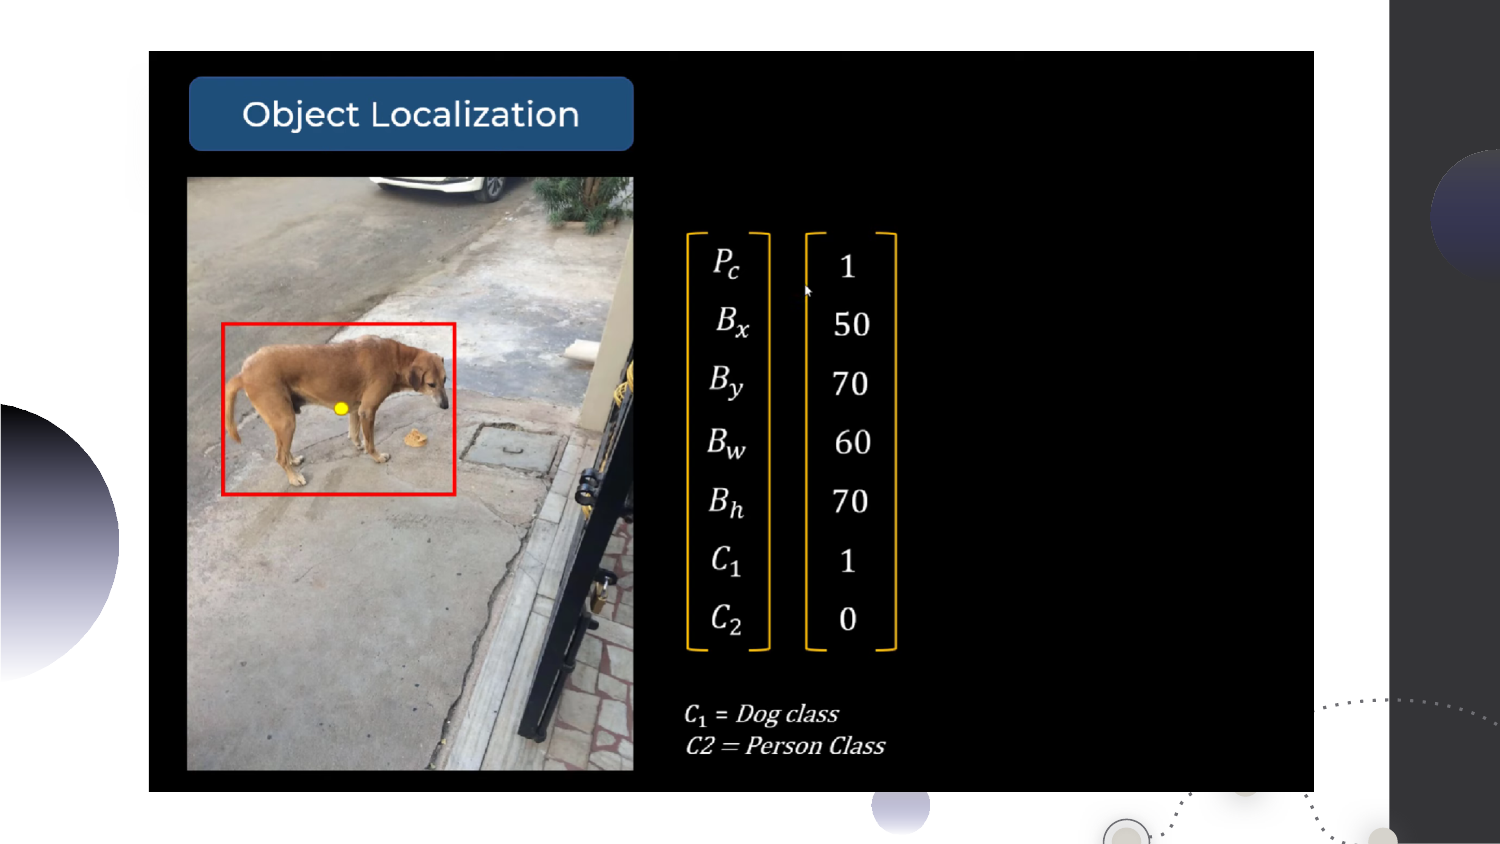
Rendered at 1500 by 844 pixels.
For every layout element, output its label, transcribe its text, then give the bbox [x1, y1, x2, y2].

picture [148, 51, 1315, 793]
text_box YOLO ALGORITHM [1319, 88, 1481, 184]
